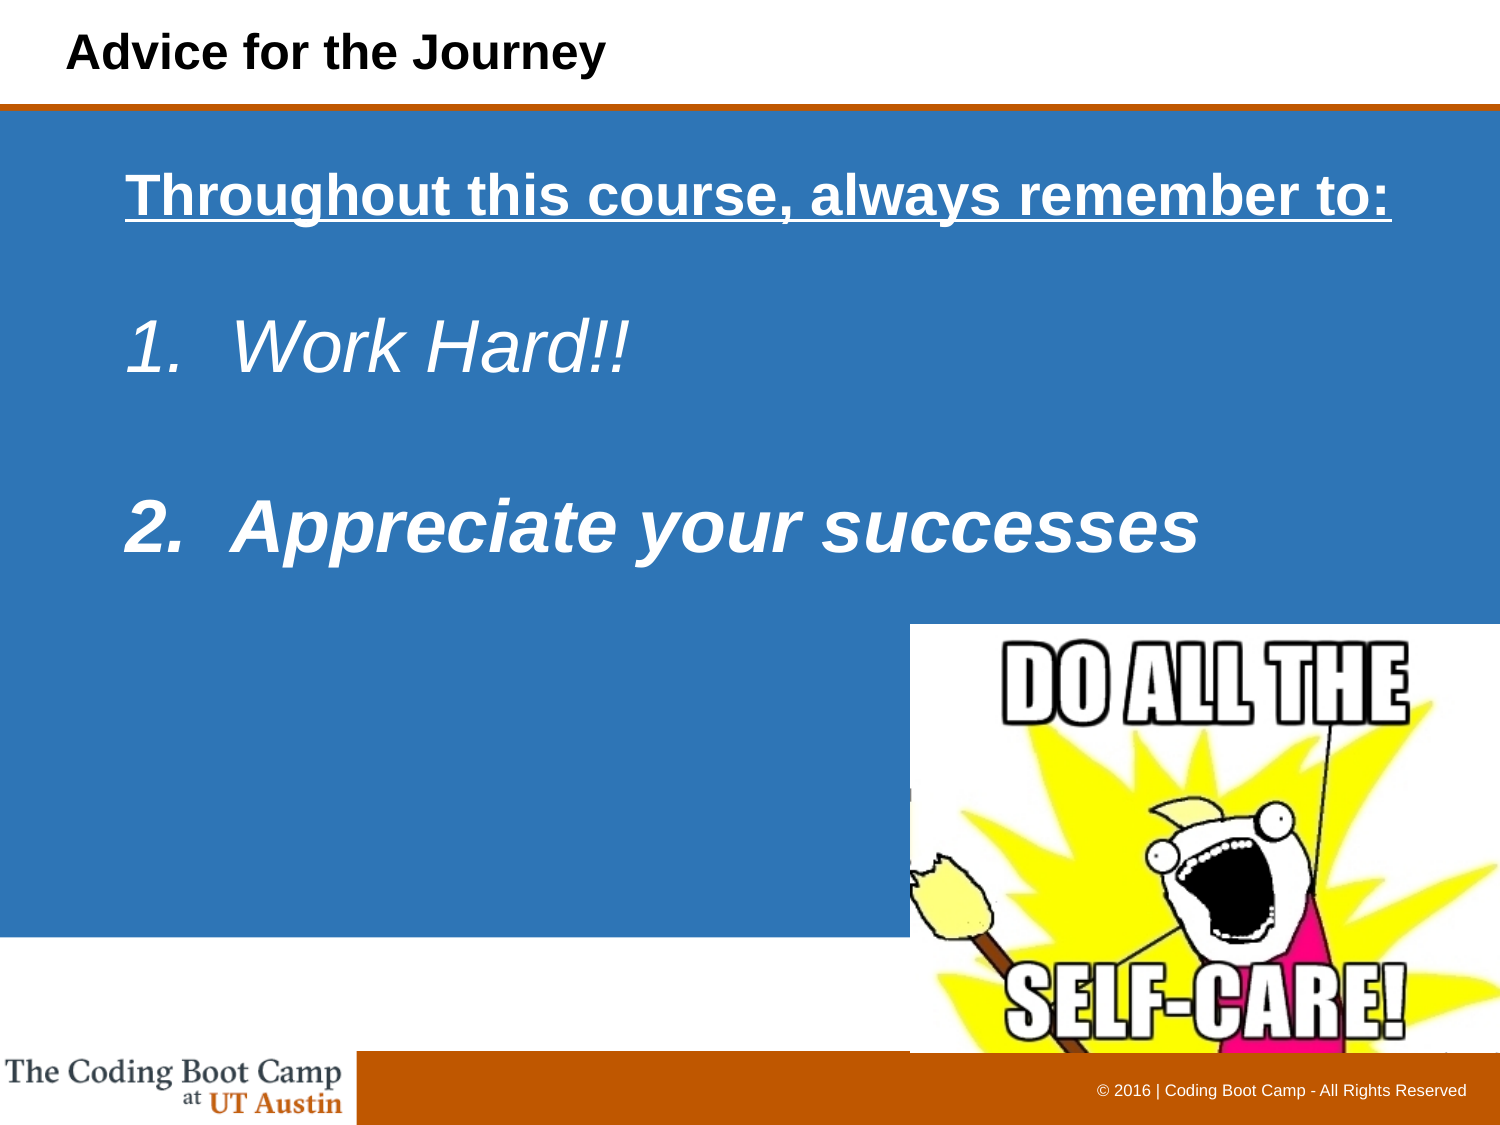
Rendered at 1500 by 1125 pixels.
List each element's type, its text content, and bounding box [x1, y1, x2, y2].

title Advice for the Journey [50, 0, 948, 108]
picture [0, 1050, 357, 1125]
text_box [0, 110, 1500, 938]
text_box Throughout this course, always remember to: Work Hard!! Appreciate your successes [72, 149, 1423, 893]
picture [910, 624, 1500, 1053]
